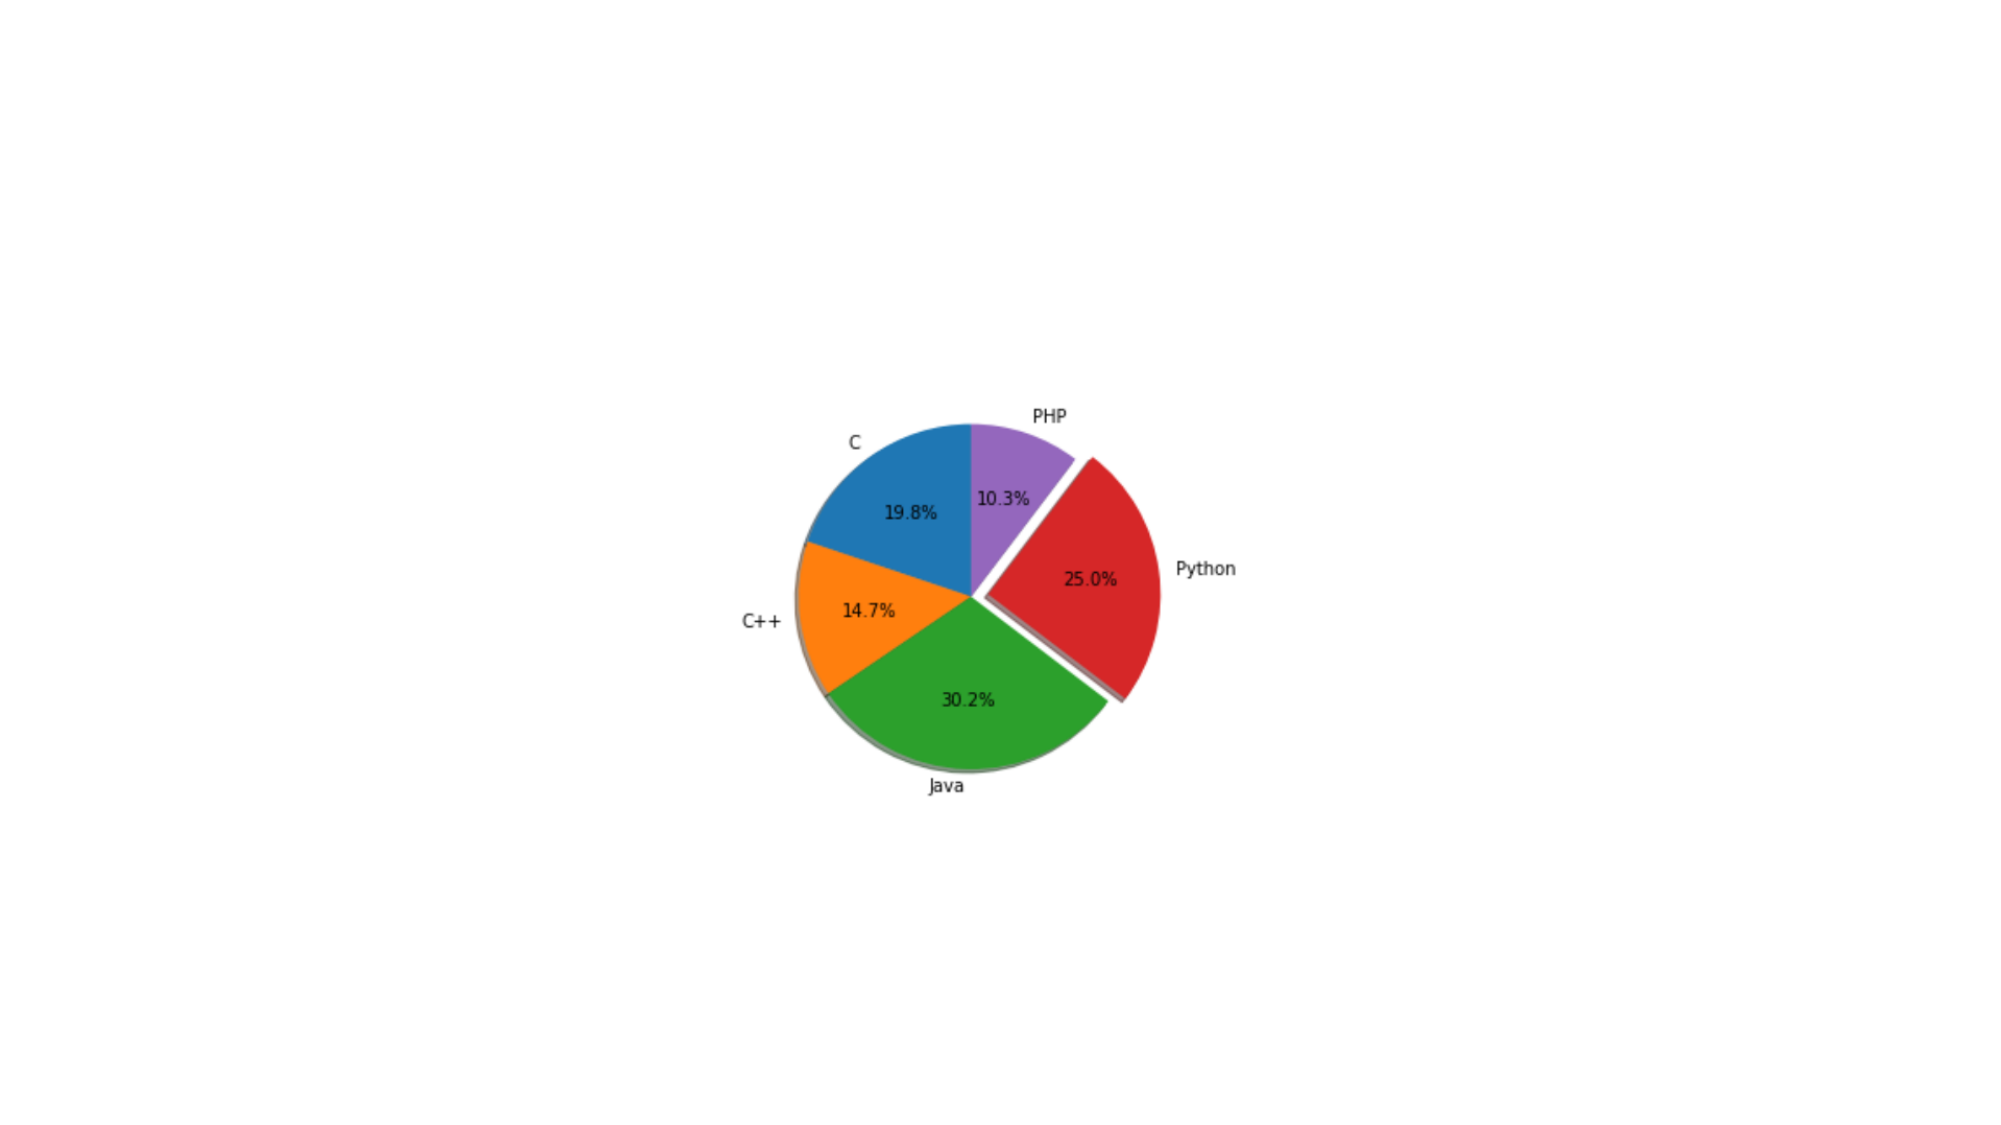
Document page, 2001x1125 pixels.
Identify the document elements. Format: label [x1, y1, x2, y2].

picture [662, 294, 1338, 831]
